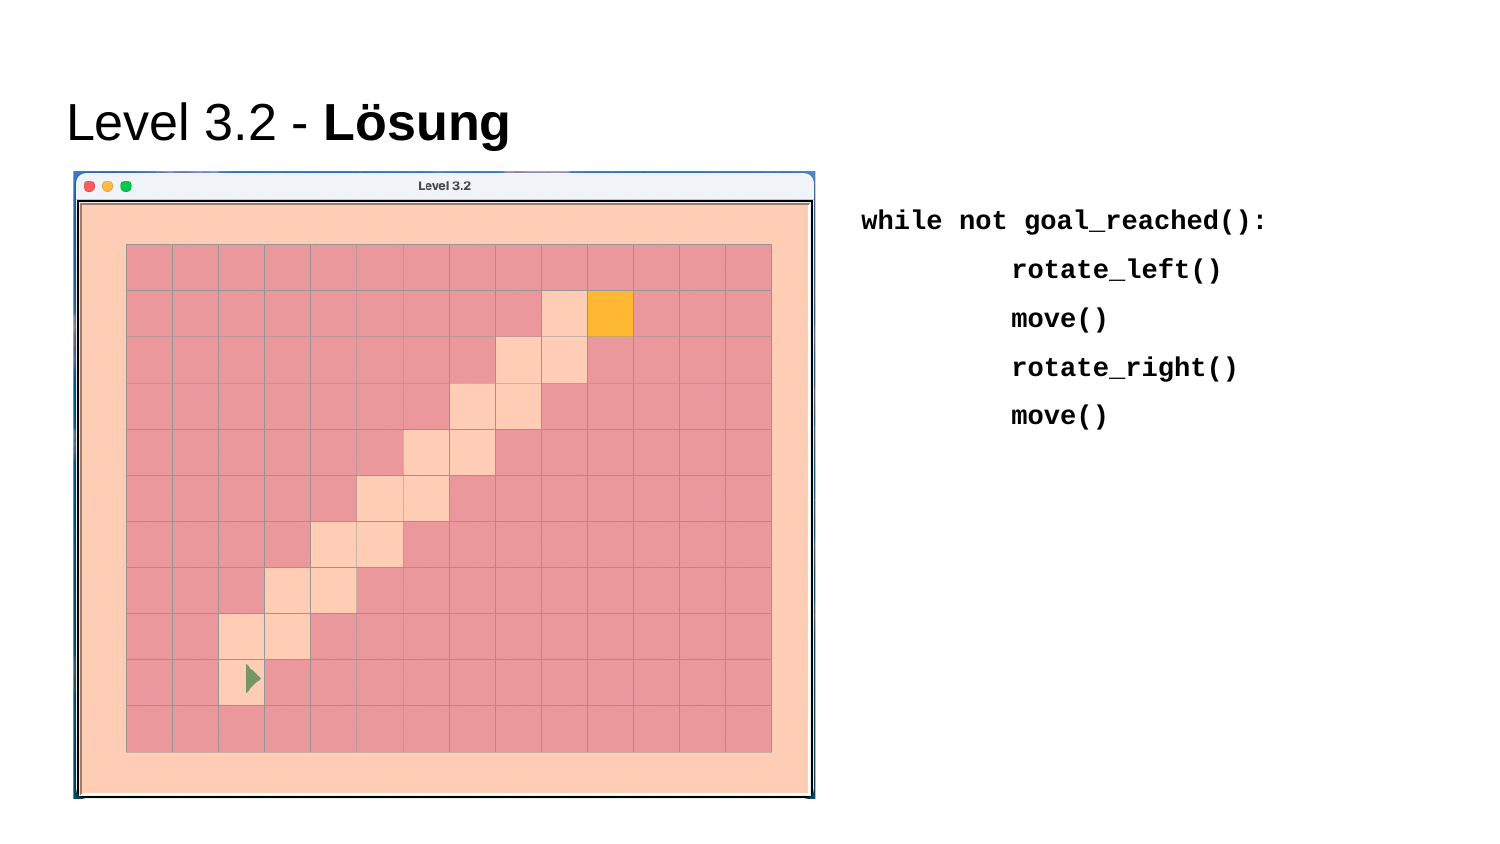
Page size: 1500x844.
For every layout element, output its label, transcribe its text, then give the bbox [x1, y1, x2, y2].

title Level 3.2 - Lösung [50, 72, 1450, 168]
text_box while not goal_reached(): rotate_left() move() rotate_right() move() [846, 171, 1500, 520]
picture [73, 171, 816, 799]
